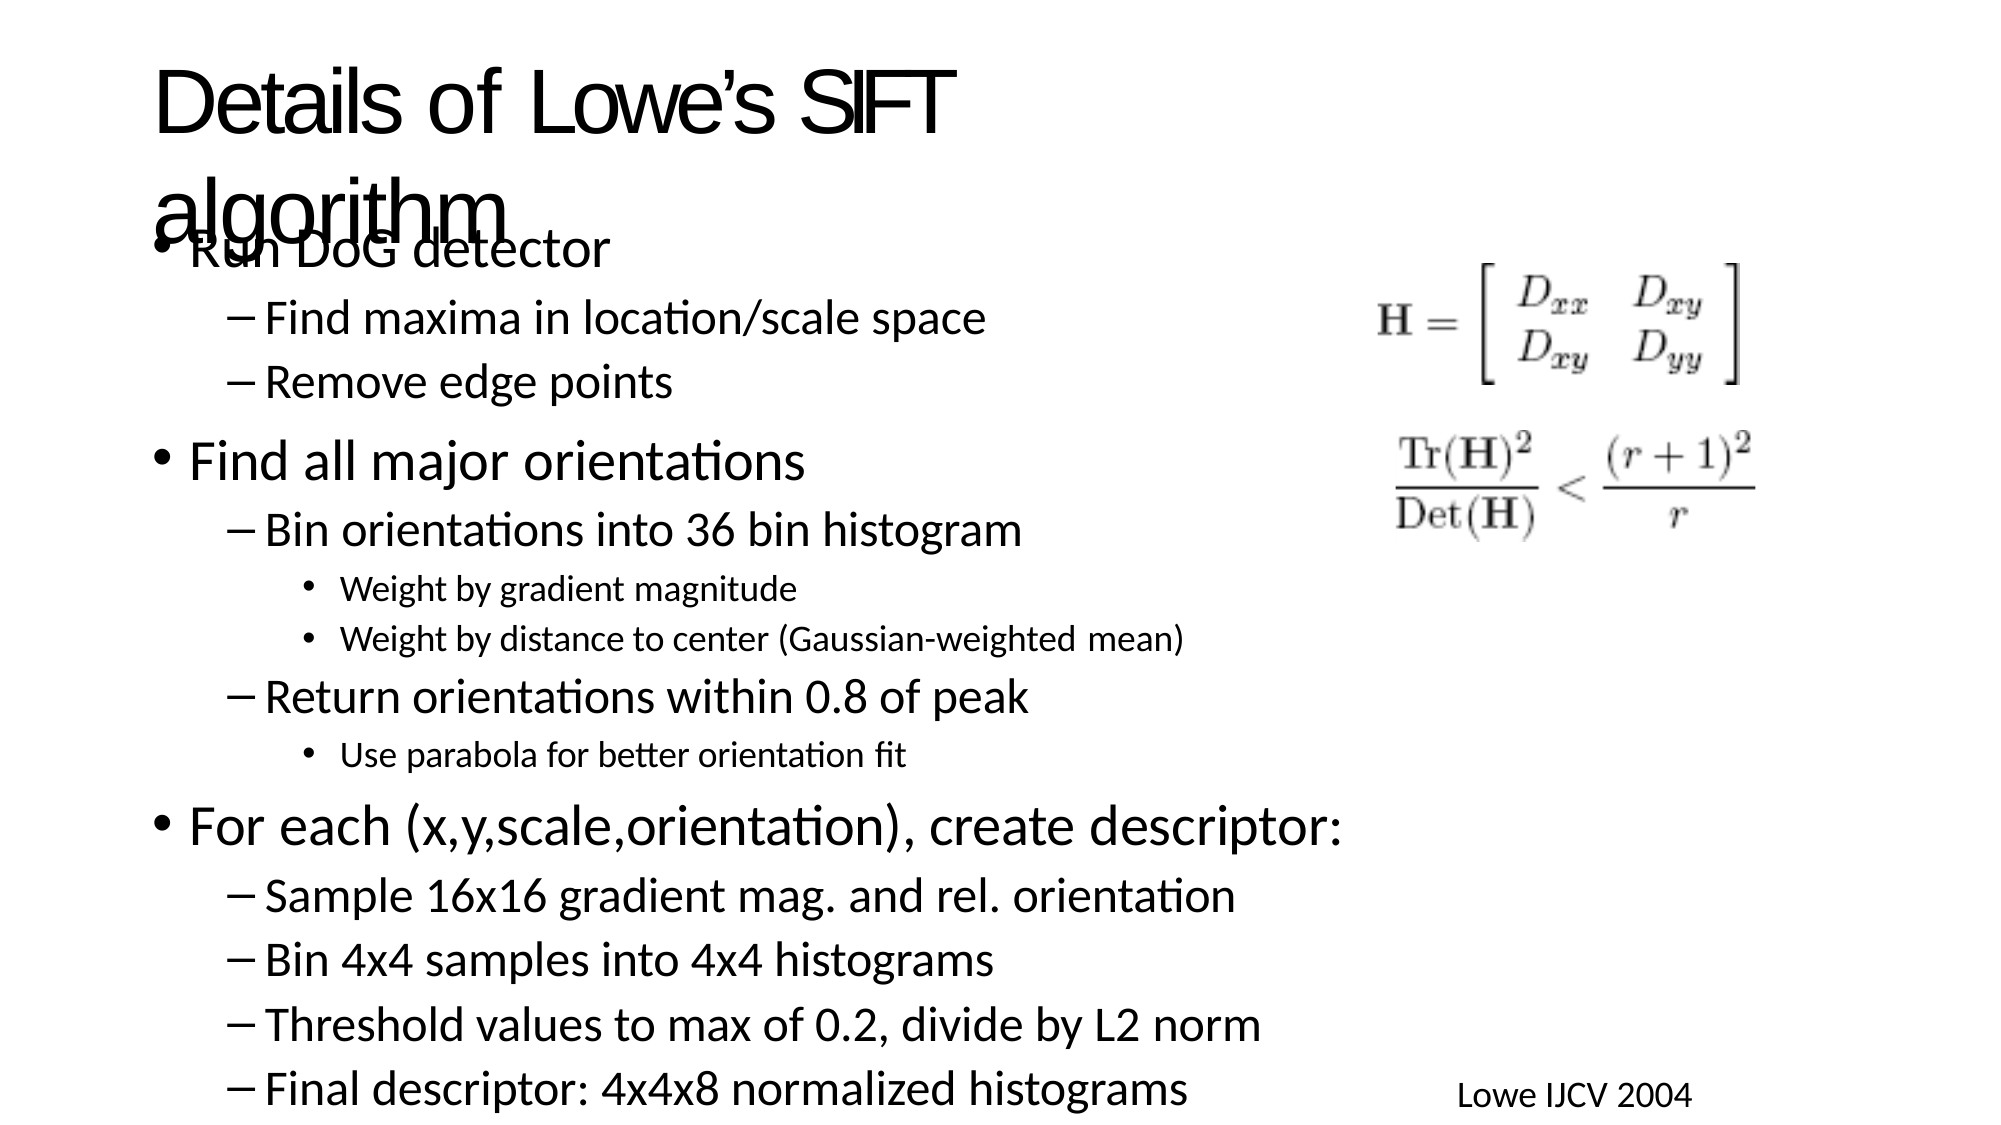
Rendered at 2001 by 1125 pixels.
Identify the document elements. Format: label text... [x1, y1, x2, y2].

text_box Lowe IJCV 2004 [1454, 1067, 1696, 1115]
text_box [1395, 430, 1756, 542]
title Details of Lowe’s SIFT algorithm [150, 40, 1316, 201]
text_box Run DoG detector Find maxima in location/scale space Remove edge points Find all major orientations Bin orientations into 36 bin histogram Weight by gradient magnitude Weight by distance to center (Gaussian-weighted mean) Return orientations within 0.8 of peak Use parabola for better orientation fit For each (x,y,scale,orientation), create descriptor: Sample 16x16 gradient mag. and rel. orientation Bin 4x4 samples into 4x4 histograms Threshold values to max of 0.2, divide by L2 norm Final descriptor: 4x4x8 normalized histograms [150, 201, 1362, 1116]
text_box [1377, 263, 1740, 385]
